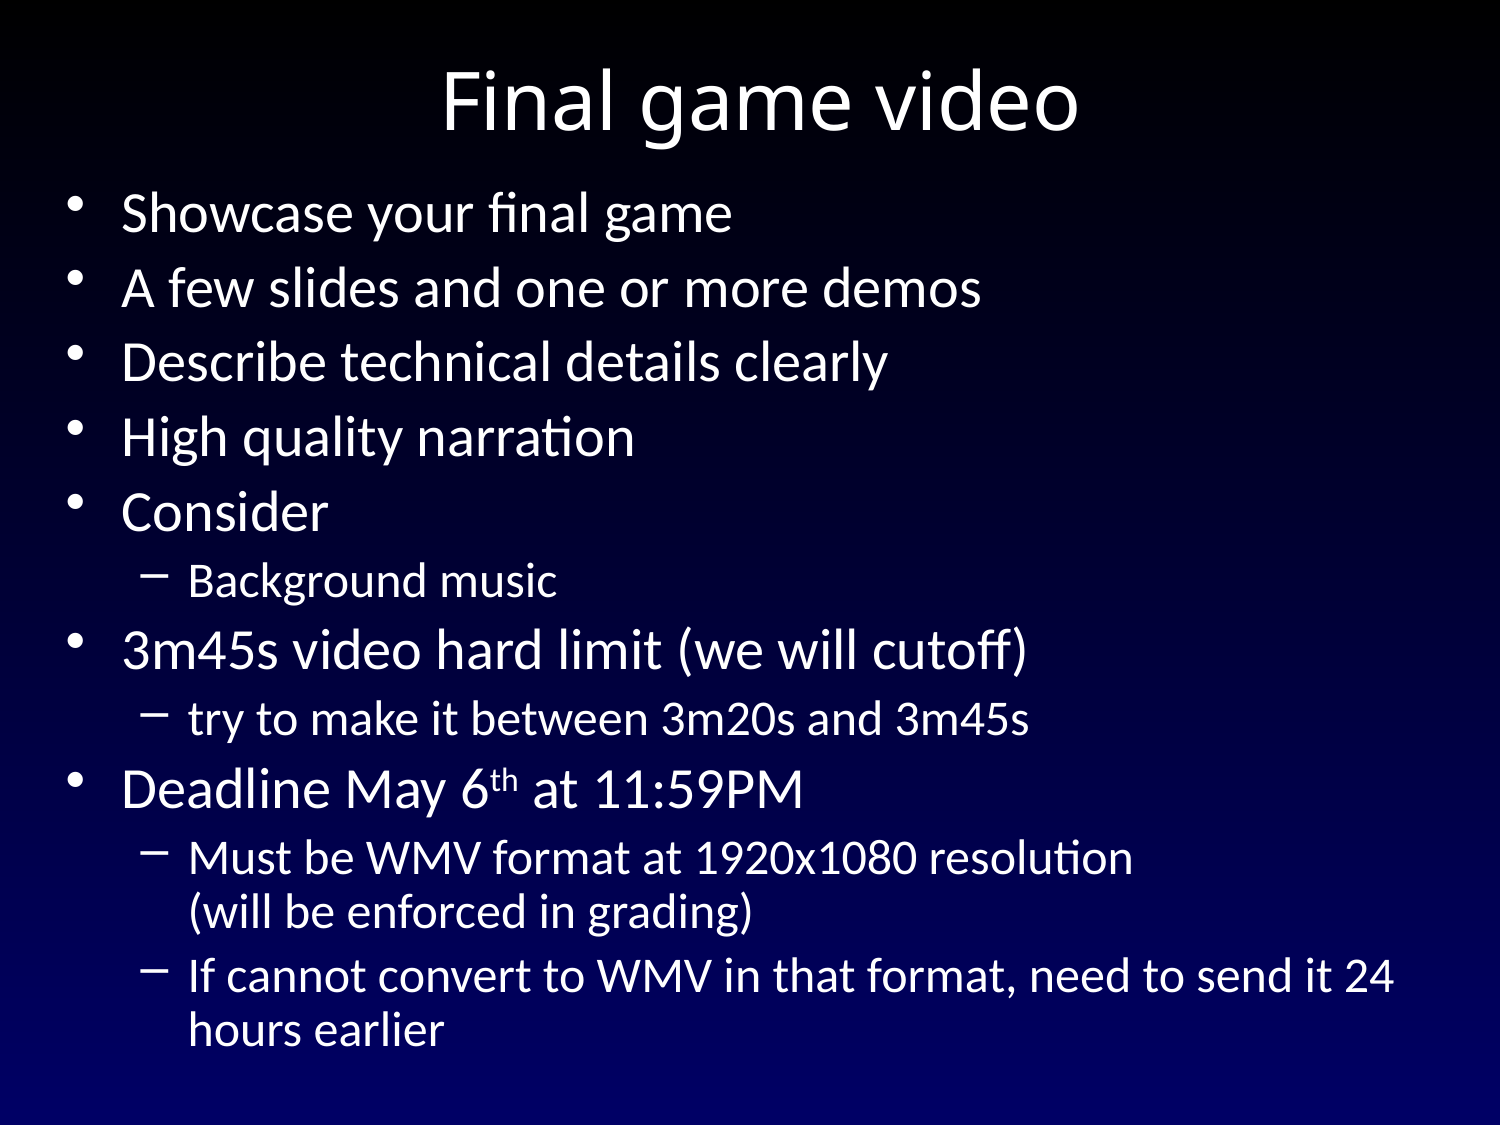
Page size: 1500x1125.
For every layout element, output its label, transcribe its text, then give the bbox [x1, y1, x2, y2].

text_box Showcase your final game A few slides and one or more demos Describe technical details clearly High quality narration Consider Background music 3m45s video hard limit (we will cutoff) try to make it between 3m20s and 3m45s Deadline May 6th at 11:59PM Must be WMV format at 1920x1080 resolution (will be enforced in grading) If cannot convert to WMV in that format, need to send it 24 hours earlier [50, 174, 1439, 860]
text_box Final game video [437, 62, 1249, 148]
